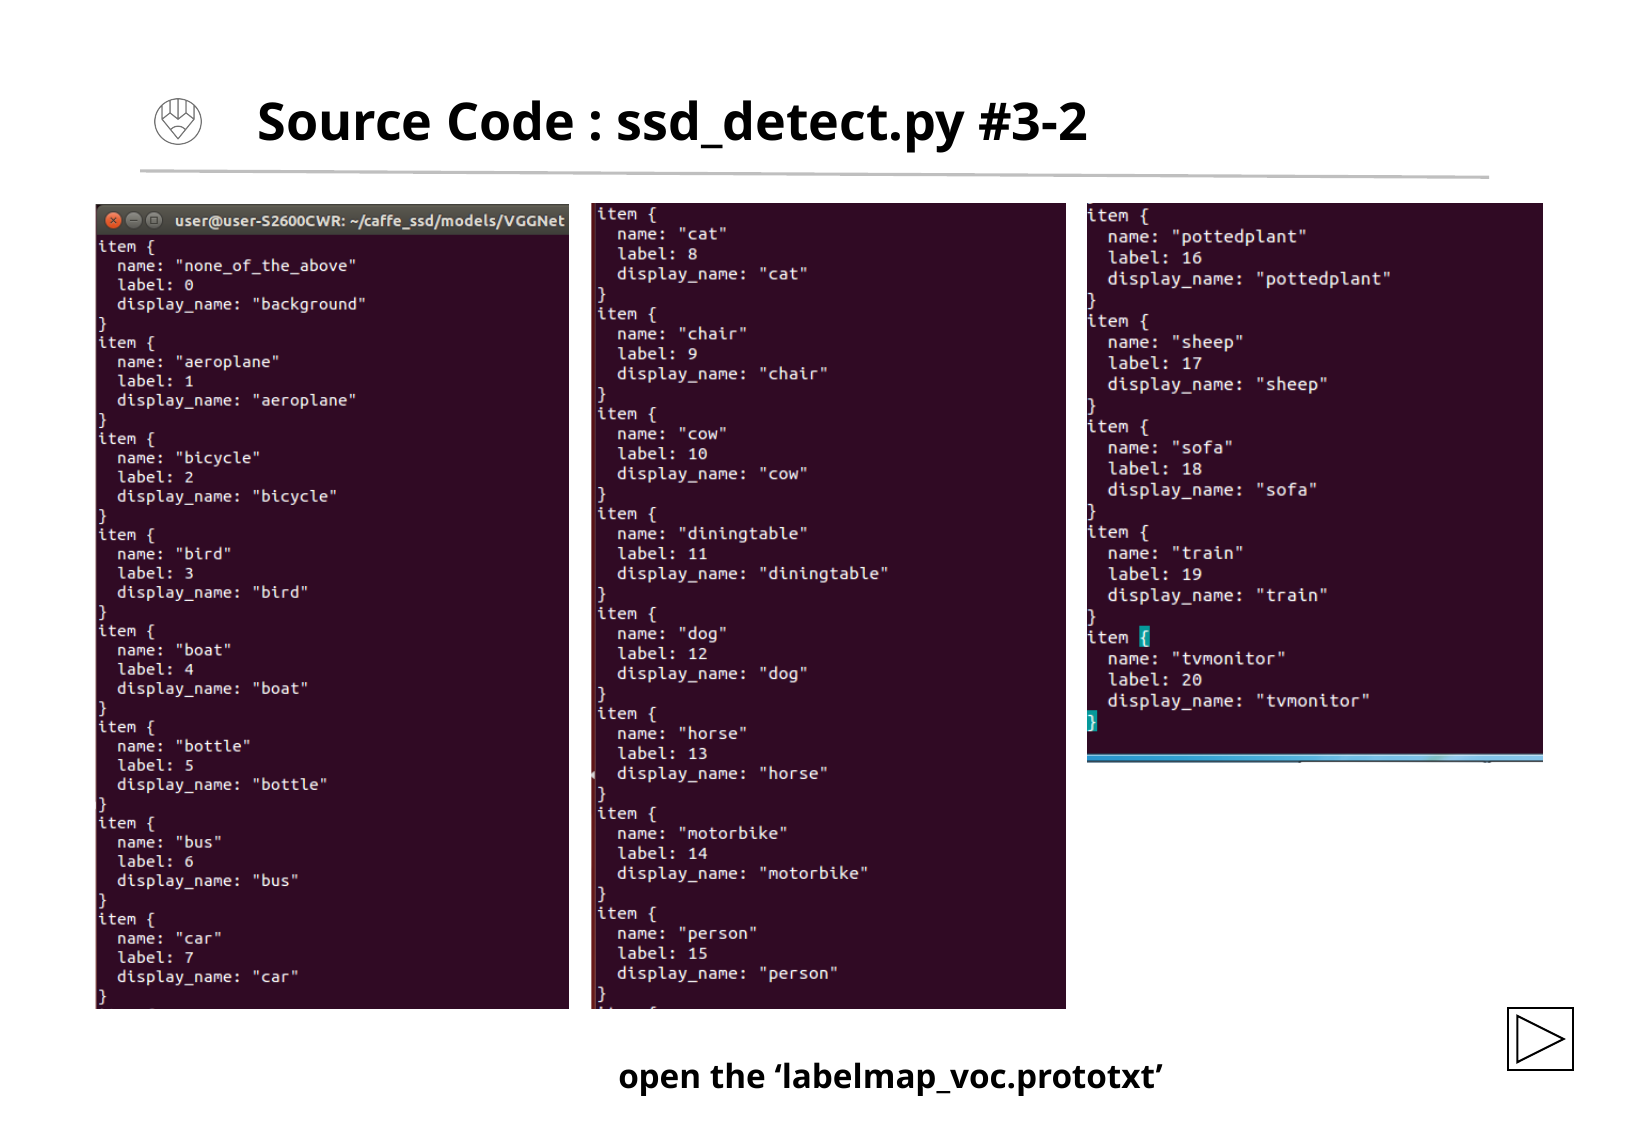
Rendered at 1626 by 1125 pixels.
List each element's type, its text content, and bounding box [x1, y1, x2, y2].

picture [154, 98, 202, 146]
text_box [139, 170, 1490, 178]
picture [95, 204, 569, 1009]
picture [591, 203, 1066, 1009]
text_box [1507, 1007, 1574, 1071]
text_box open the ‘labelmap_voc.prototxt’ [603, 1008, 1179, 1103]
picture [1087, 202, 1543, 763]
text_box Source Code : ssd_detect.py #3-2 [242, 81, 1104, 159]
